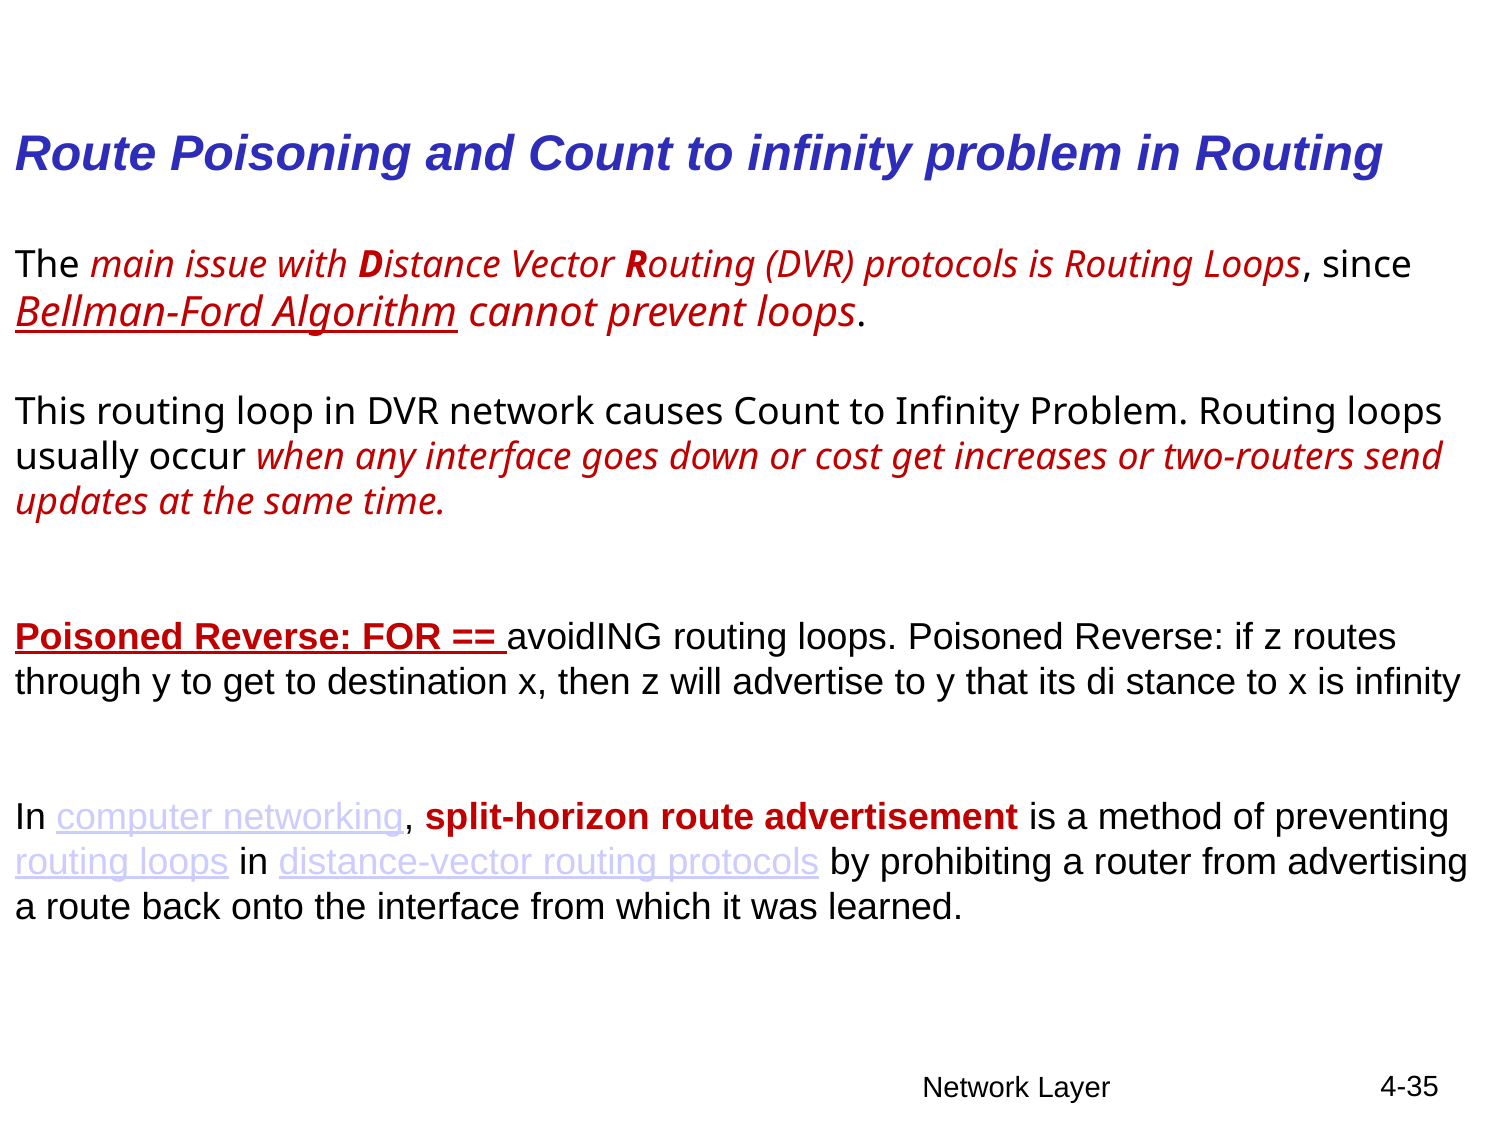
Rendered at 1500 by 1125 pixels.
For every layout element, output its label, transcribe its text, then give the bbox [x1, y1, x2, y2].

footer Network Layer [907, 1060, 1383, 1108]
slide_number 4-35 [1365, 1060, 1477, 1106]
text_box Route Poisoning and Count to infinity problem in Routing The main issue with Distance Vector Routing (DVR) protocols is Routing Loops, since Bellman-Ford Algorithm cannot prevent loops. This routing loop in DVR network causes Count to Infinity Problem. Routing loops usually occur when any interface goes down or cost get increases or two-routers send updates at the same time. Poisoned Reverse: FOR == avoidING routing loops. Poisoned Reverse: if z routes through y to get to destination x, then z will advertise to y that its di stance to x is infinity In computer networking, split-horizon route advertisement is a method of preventing routing loops in distance-vector routing protocols by prohibiting a router from advertising a route back onto the interface from which it was learned. [0, 112, 1490, 935]
